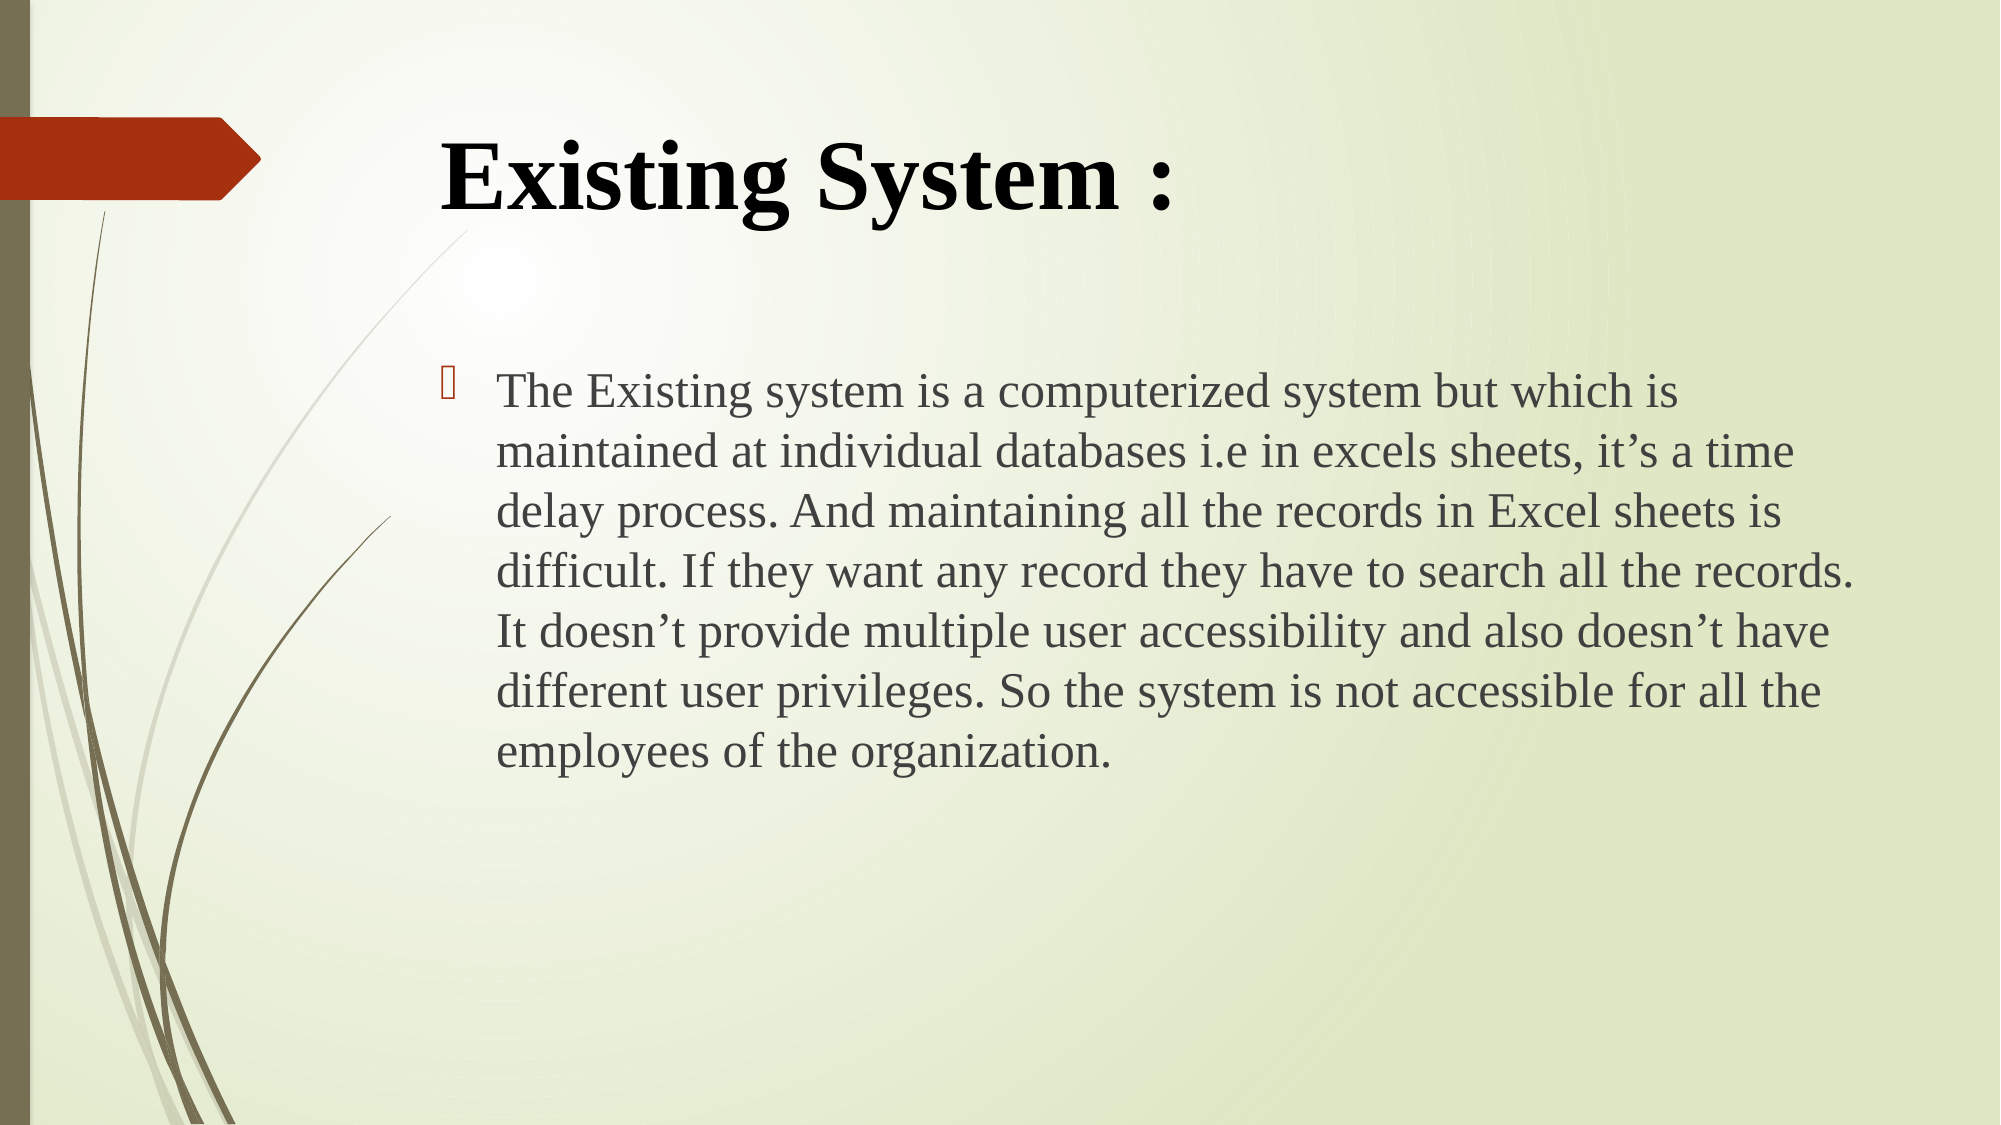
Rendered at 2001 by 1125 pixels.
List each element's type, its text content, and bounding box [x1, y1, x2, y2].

title Existing System : [425, 102, 1888, 313]
list The Existing system is a computerized system but which is maintained at individual databases i.e in excels sheets, it’s a time delay process. And maintaining all the records in Excel sheets is difficult. If they want any record they have to search all the records. It doesn’t provide multiple user accessibility and also doesn’t have different user privileges. So the system is not accessible for all the employees of the organization. [424, 350, 1888, 970]
